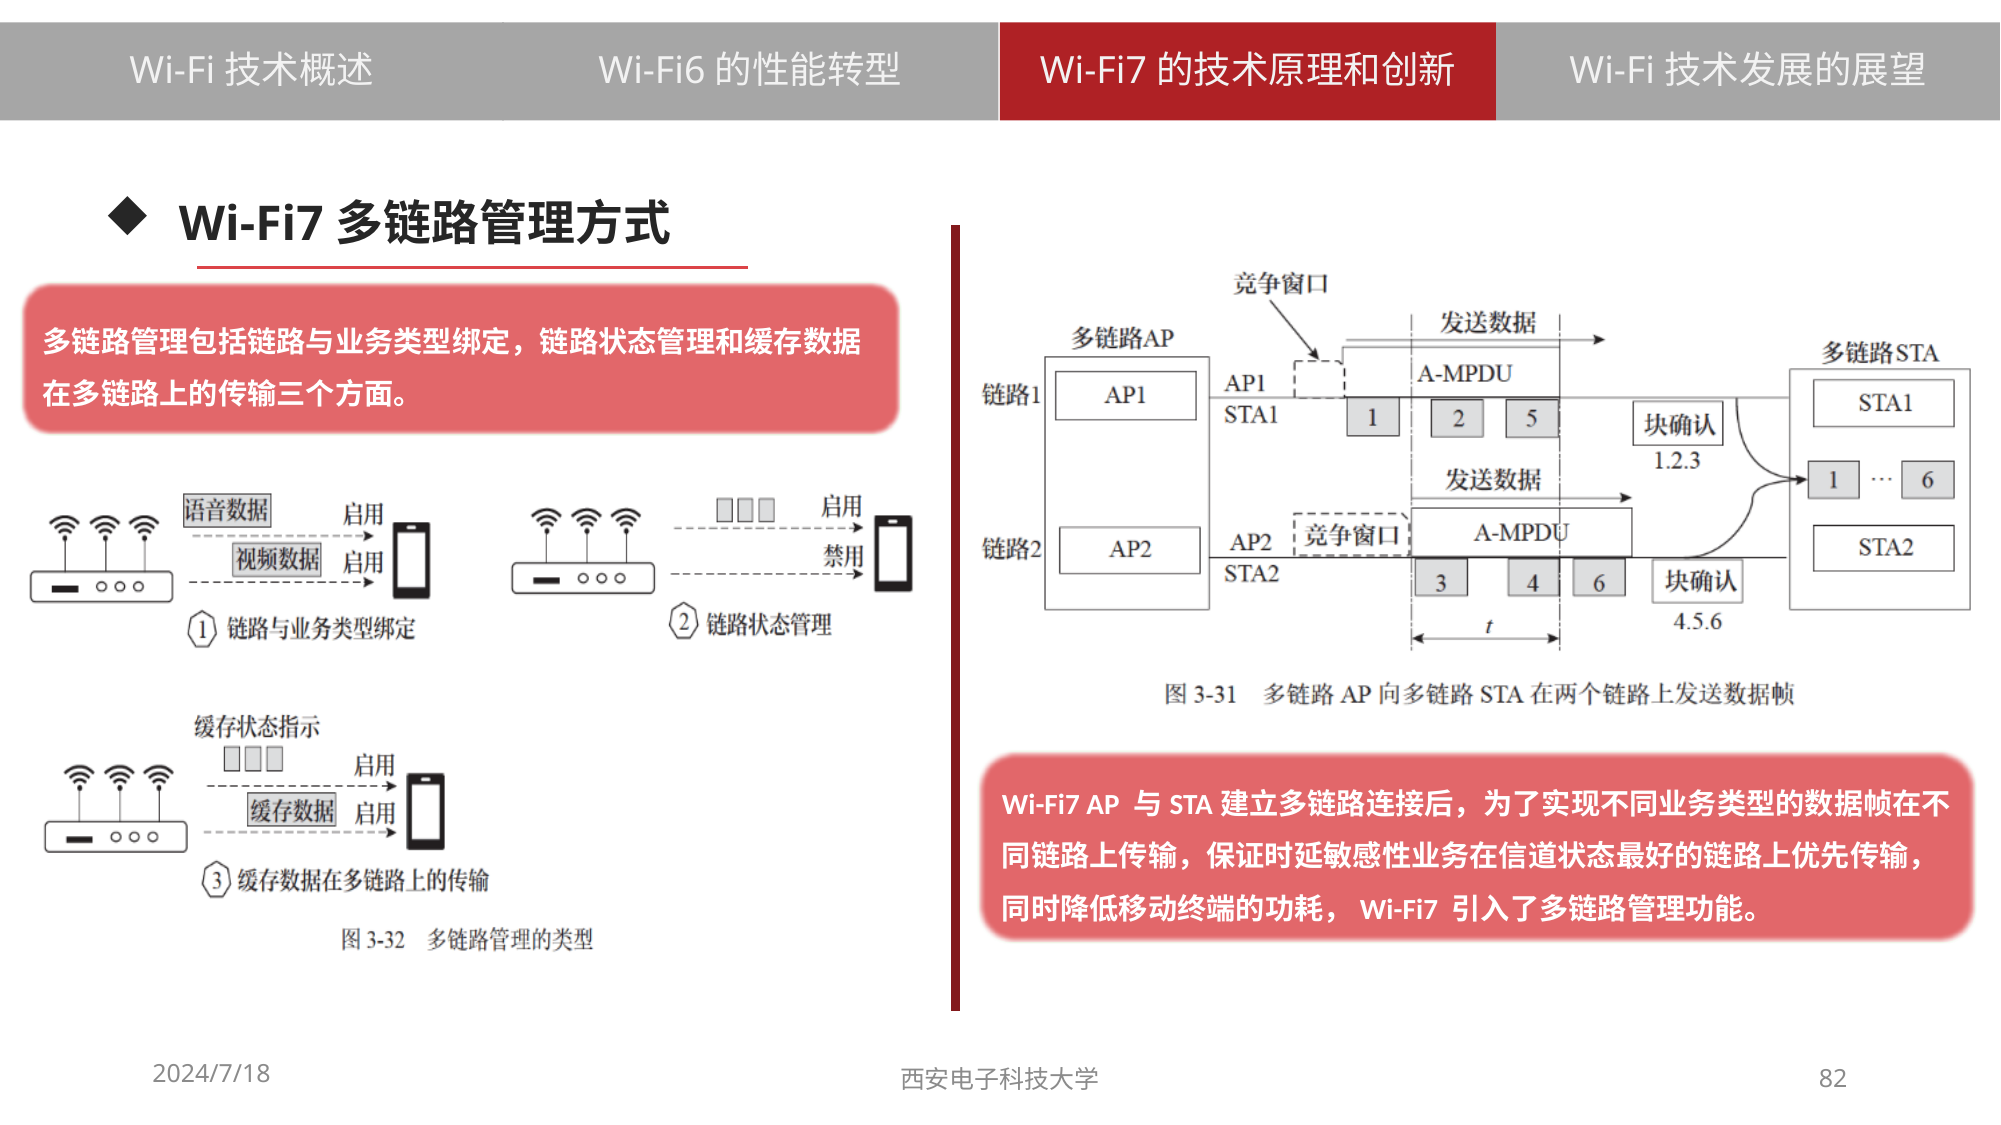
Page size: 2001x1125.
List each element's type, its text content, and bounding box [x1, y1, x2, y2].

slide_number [137, 1042, 588, 1103]
list Wi-Fi技术发展的展望 [1496, 22, 2000, 121]
list Wi-Fi7的技术原理和创新 [999, 22, 1496, 121]
title Wi-Fi7多链路管理方式 [88, 182, 1073, 268]
text_box Wi-Fi7 AP 与STA建立多链路连接后，为了实现不同业务类型的数据帧在不同链路上传输，保证时延敏感性业务在信道状态最好的链路上优先传输，同时降低移动终端的功耗，Wi-Fi7 引入了多链路管理功能。 [986, 759, 1969, 936]
text_box 多链路管理包括链路与业务类型绑定，链路状态管理和缓存数据在多链路上的传输三个方面。 [30, 291, 893, 427]
picture [24, 466, 934, 960]
picture [971, 252, 1983, 719]
list Wi-Fi技术概述 [0, 22, 502, 121]
slide_number 82 [1412, 1049, 1863, 1109]
list Wi-Fi6的性能转型 [502, 22, 999, 121]
footer 西安电子科技大学 [662, 1048, 1338, 1109]
